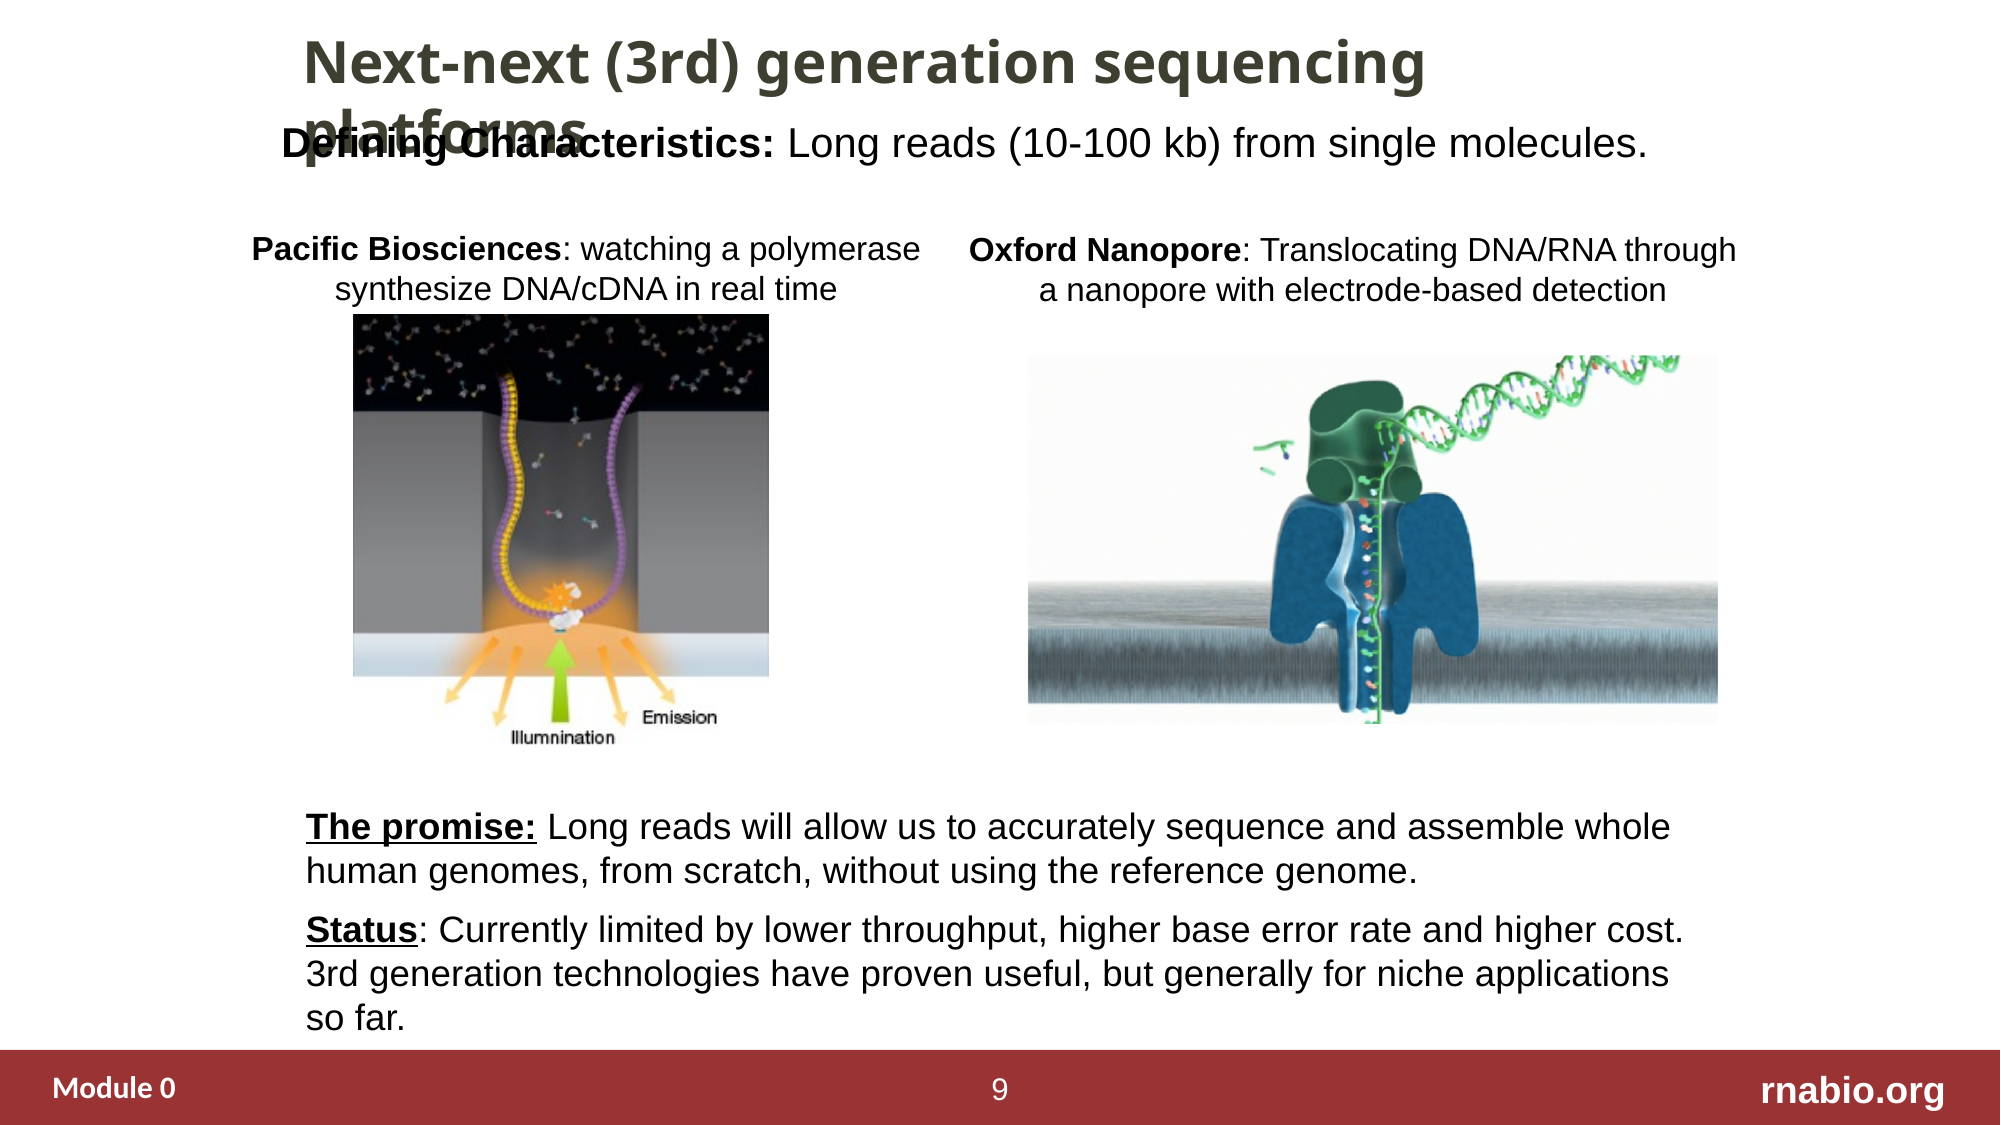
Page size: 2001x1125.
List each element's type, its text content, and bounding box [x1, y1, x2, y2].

text_box Pacific Biosciences: watching a polymerase synthesize DNA/cDNA in real time [232, 221, 941, 313]
text_box Next-next (3rd) generation sequencing platforms [287, 18, 1704, 109]
text_box The promise: Long reads will allow us to accurately sequence and assemble whole human genomes, from scratch, without using the reference genome. Status: Currently limited by lower throughput, higher base error rate and higher cost. 3rd generation technologies have proven useful, but generally for niche applications so far. [299, 797, 1695, 1044]
picture [1014, 341, 1732, 724]
picture [353, 314, 769, 751]
text_box Defining Characteristics: Long reads (10-100 kb) from single molecules. [275, 109, 1770, 172]
text_box Oxford Nanopore: Translocating DNA/RNA through a nanopore with electrode-based detection [962, 222, 1745, 314]
